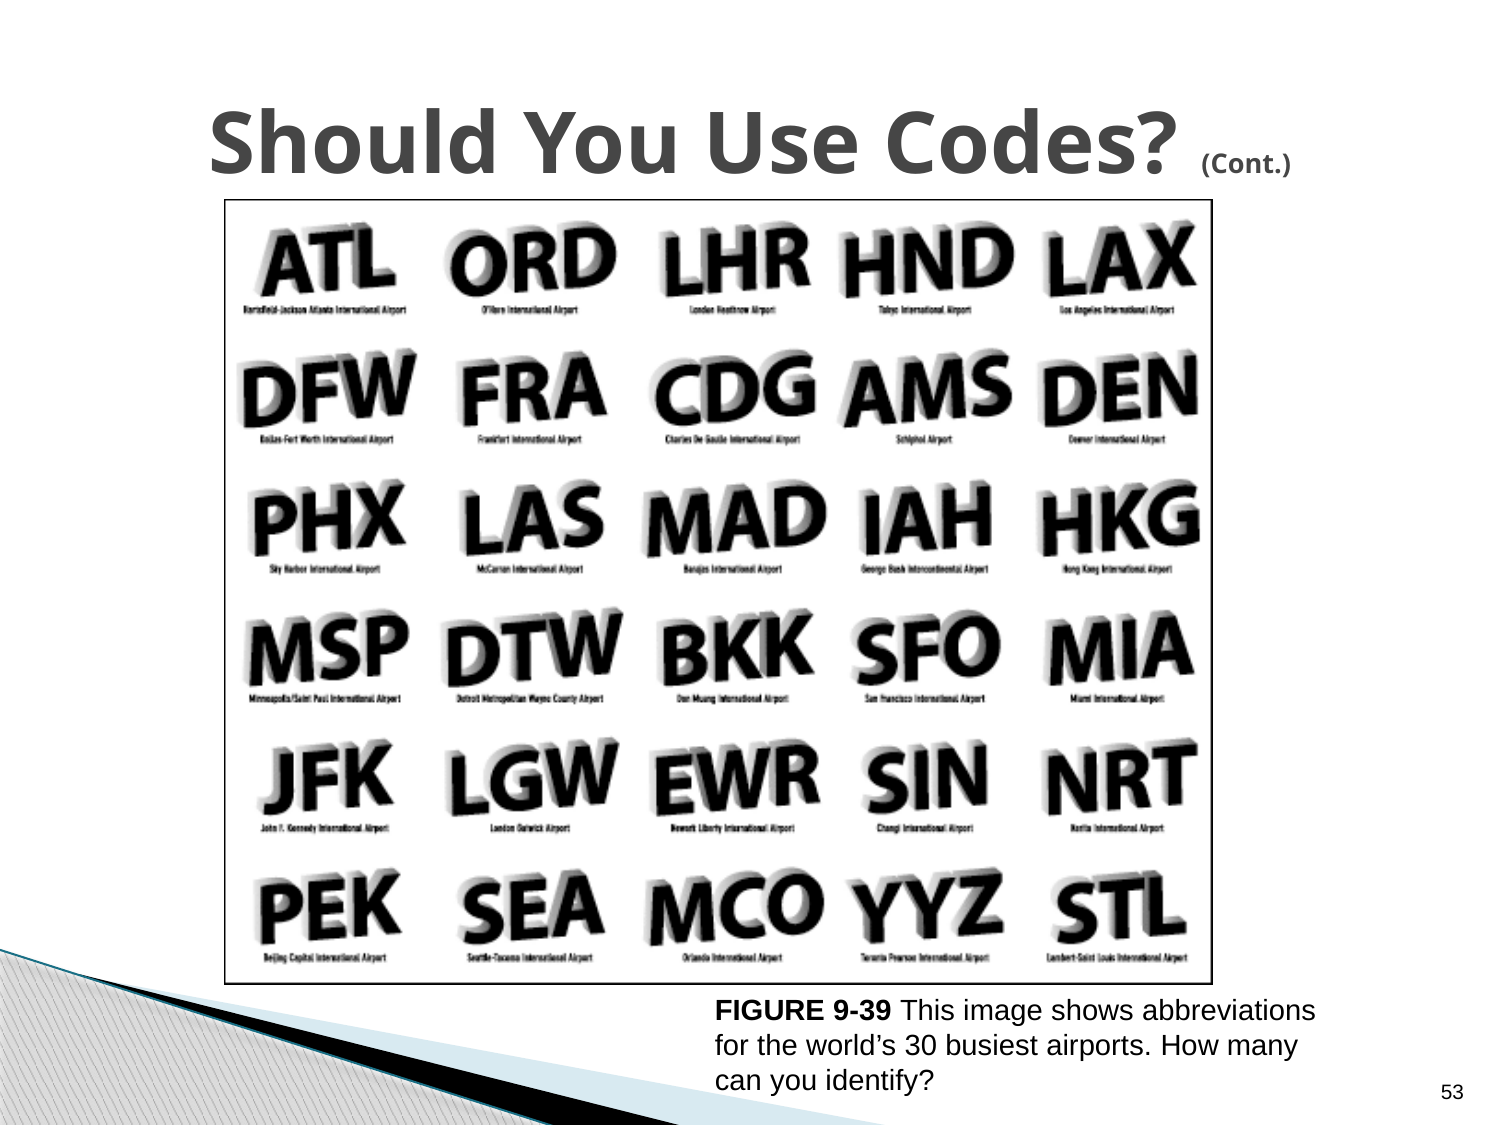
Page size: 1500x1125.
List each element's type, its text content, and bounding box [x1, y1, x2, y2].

slide_number 53 [1418, 1051, 1479, 1112]
picture [223, 199, 1213, 985]
text_box FIGURE 9-39 This image shows abbreviations for the world’s 30 busiest airports. How many can you identify? [699, 984, 1361, 1104]
title Should You Use Codes? (Cont.) [75, 45, 1425, 233]
